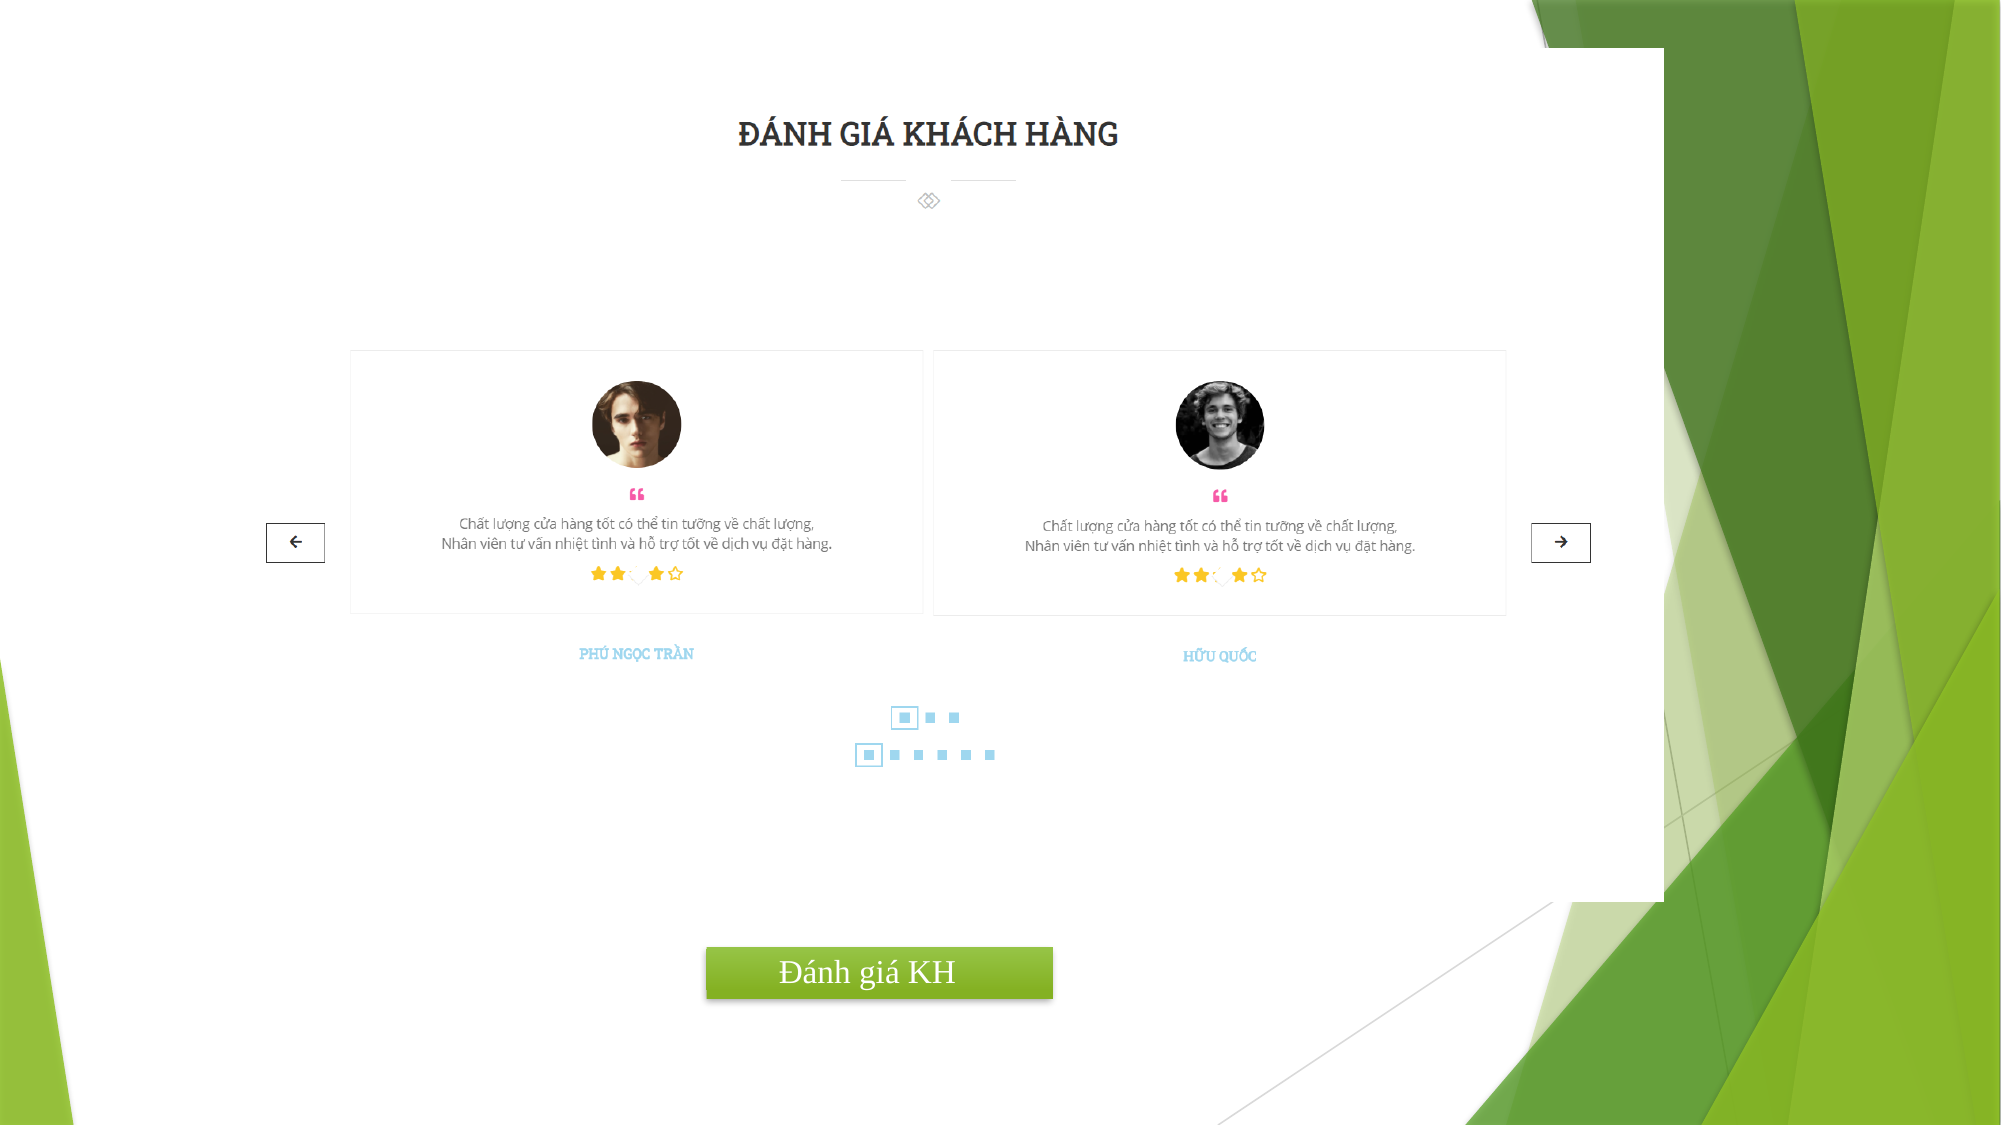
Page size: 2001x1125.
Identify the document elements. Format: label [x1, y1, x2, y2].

list [202, 48, 1664, 902]
text_box [693, 947, 1054, 999]
